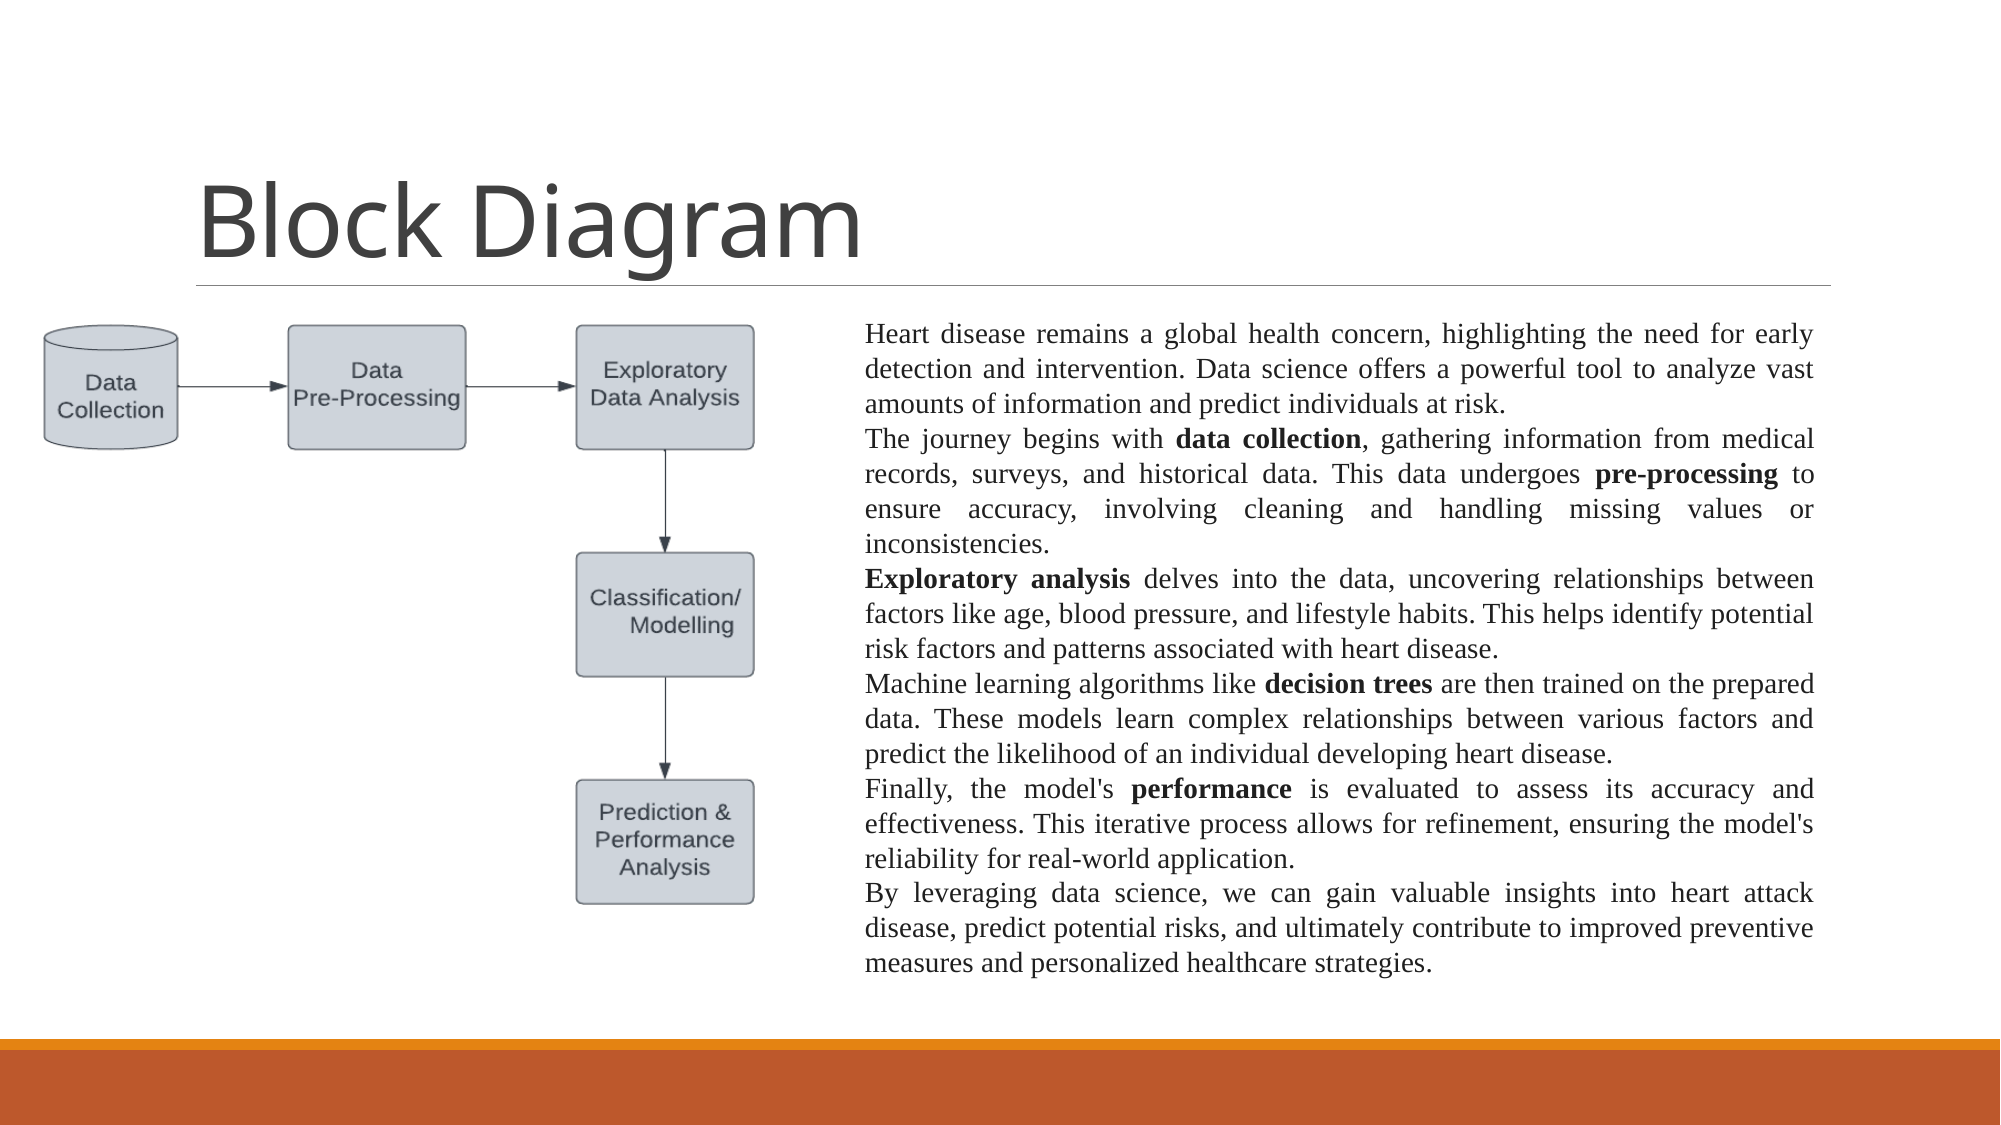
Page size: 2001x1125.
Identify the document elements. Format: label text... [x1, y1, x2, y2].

title Block Diagram [180, 47, 1830, 285]
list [0, 284, 799, 946]
text_box Heart disease remains a global health concern, highlighting the need for early detection and intervention. Data science offers a powerful tool to analyze vast amounts of information and predict individuals at risk. The journey begins with data collection, gathering information from medical records, surveys, and historical data. This data undergoes pre-processing to ensure accuracy, involving cleaning and handling missing values or inconsistencies. Exploratory analysis delves into the data, uncovering relationships between factors like age, blood pressure, and lifestyle habits. This helps identify potential risk factors and patterns associated with heart disease. Machine learning algorithms like decision trees are then trained on the prepared data. These models learn complex relationships between various factors and predict the likelihood of an individual developing heart disease. Finally, the model's performance is evaluated to assess its accuracy and effectiveness. This iterative process allows for refinement, ensuring the model's reliability for real-world application. By leveraging data science, we can gain valuable insights into heart attack disease, predict potential risks, and ultimately contribute to improved preventive measures and personalized healthcare strategies. [849, 307, 1830, 987]
